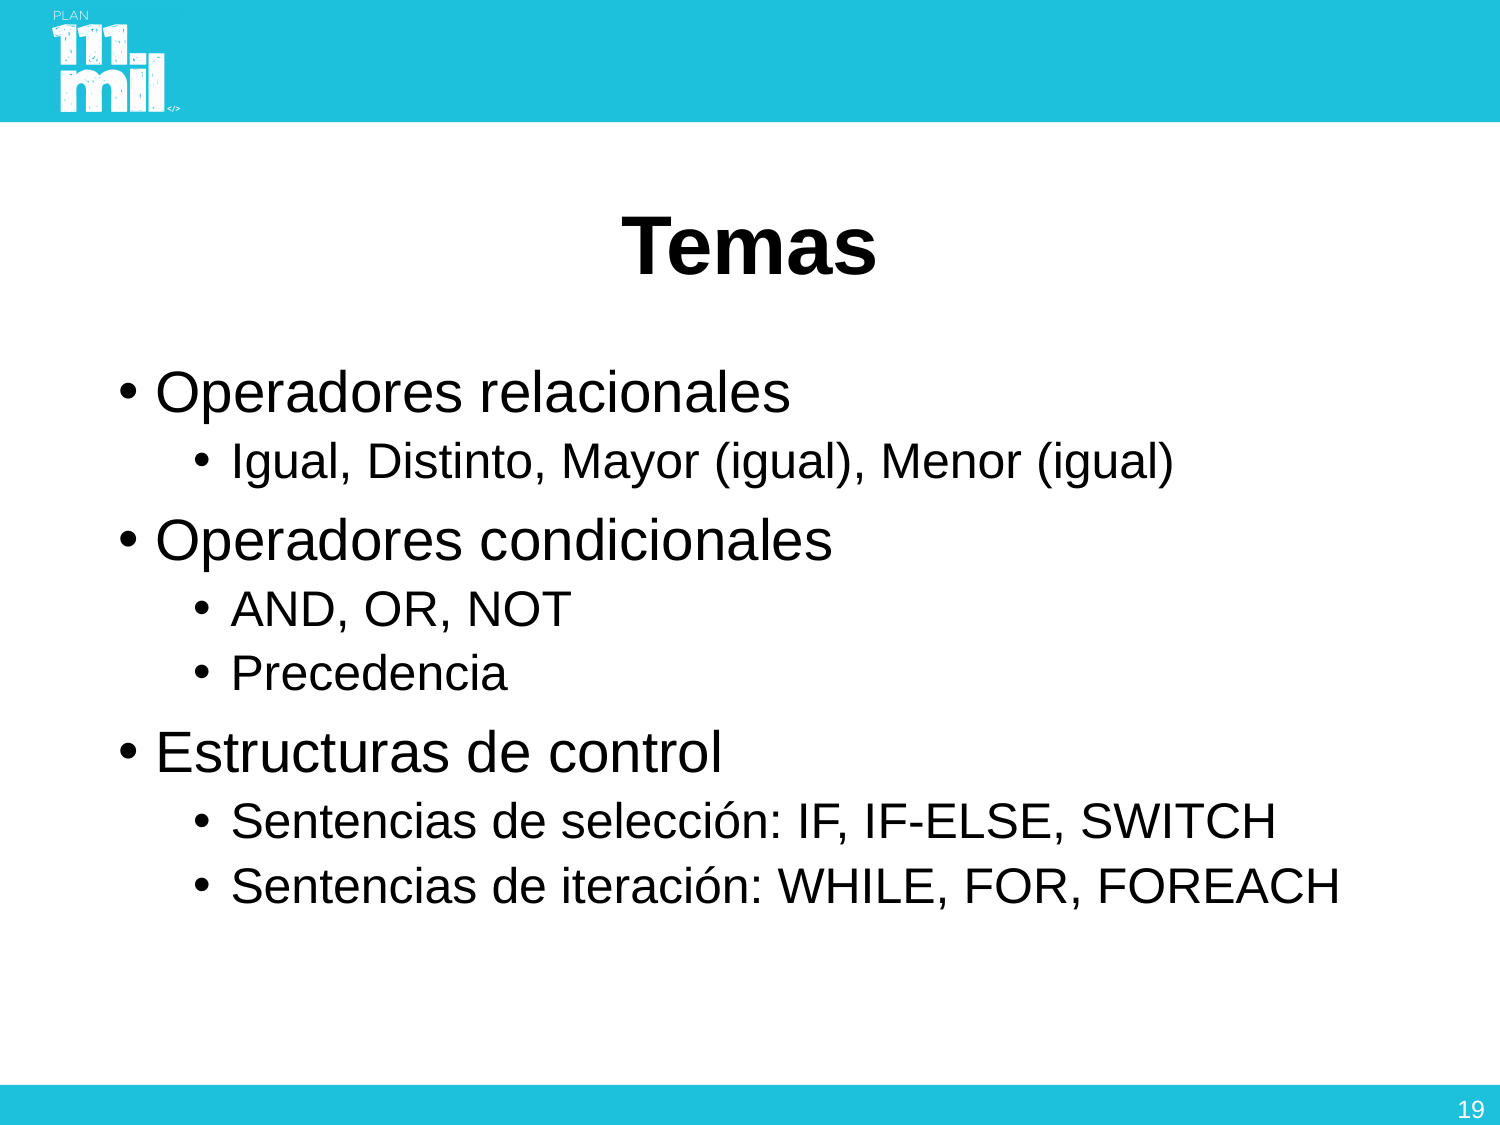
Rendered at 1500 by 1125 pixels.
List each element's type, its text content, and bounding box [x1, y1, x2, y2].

title Temas [103, 147, 1397, 348]
list Operadores relacionales Igual, Distinto, Mayor (igual), Menor (igual) Operadores condicionales AND, OR, NOT Precedencia Estructuras de control Sentencias de selección: IF, IF-ELSE, SWITCH Sentencias de iteración: WHILE, FOR, FOREACH [103, 354, 1397, 1069]
slide_number 18 [1162, 1078, 1500, 1125]
